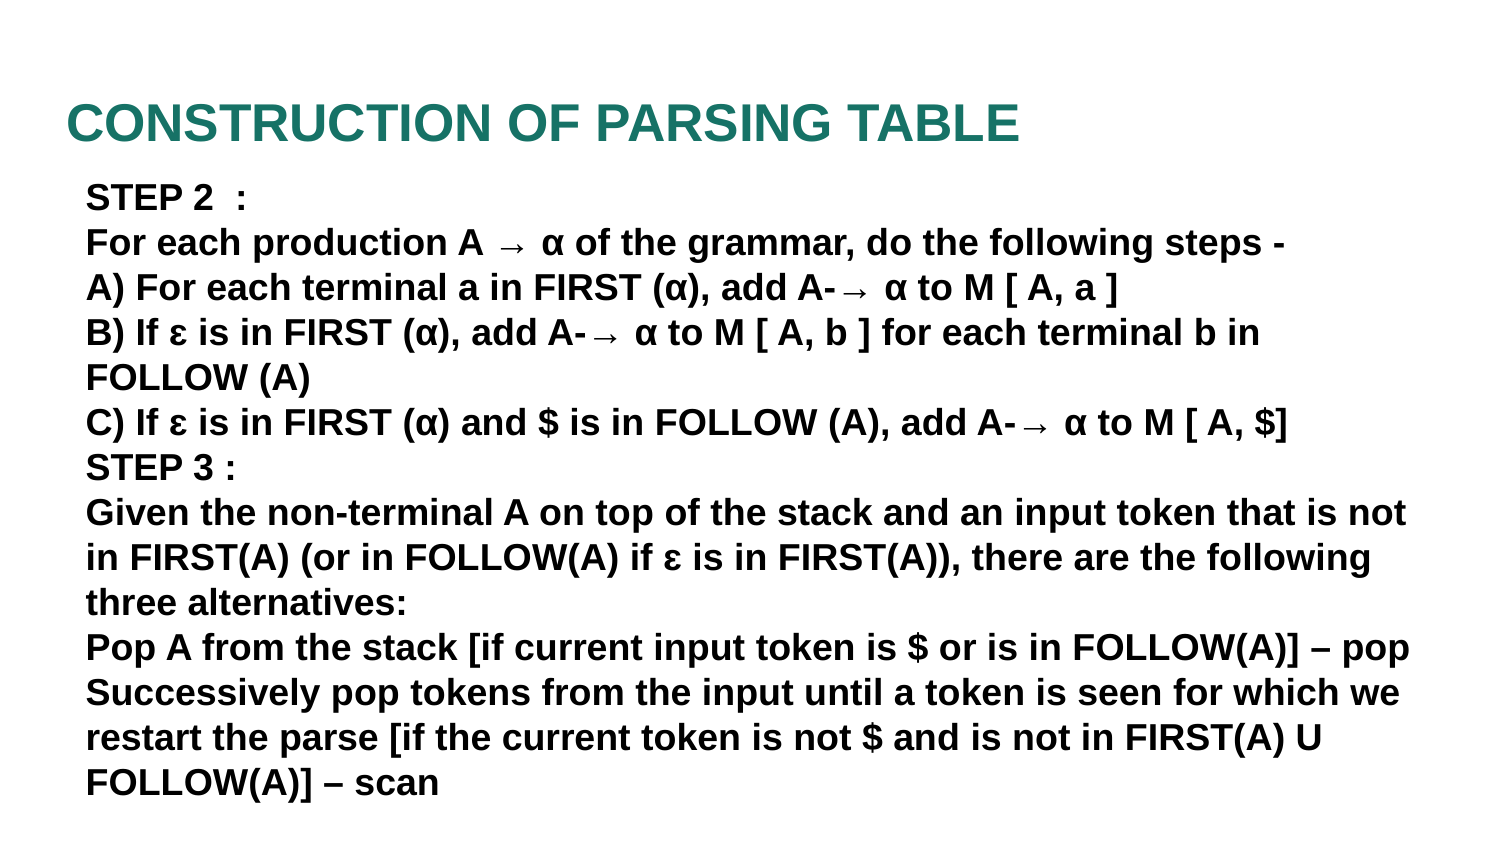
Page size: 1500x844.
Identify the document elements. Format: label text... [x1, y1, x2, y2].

text_box STEP 2 : For each production A → α of the grammar, do the following steps - A) For each terminal a in FIRST (α), add A-→ α to M [ A, a ] B) If ɛ is in FIRST (α), add A-→ α to M [ A, b ] for each terminal b in FOLLOW (A) C) If ɛ is in FIRST (α) and $ is in FOLLOW (A), add A-→ α to M [ A, $] STEP 3 : Given the non-terminal A on top of the stack and an input token that is not in FIRST(A) (or in FOLLOW(A) if ɛ is in FIRST(A)), there are the following three alternatives: Pop A from the stack [if current input token is $ or is in FOLLOW(A)] – pop Successively pop tokens from the input until a token is seen for which we restart the parse [if the current token is not $ and is not in FIRST(A) U FOLLOW(A)] – scan [70, 158, 1430, 844]
title CONSTRUCTION OF PARSING TABLE [51, 72, 1449, 167]
